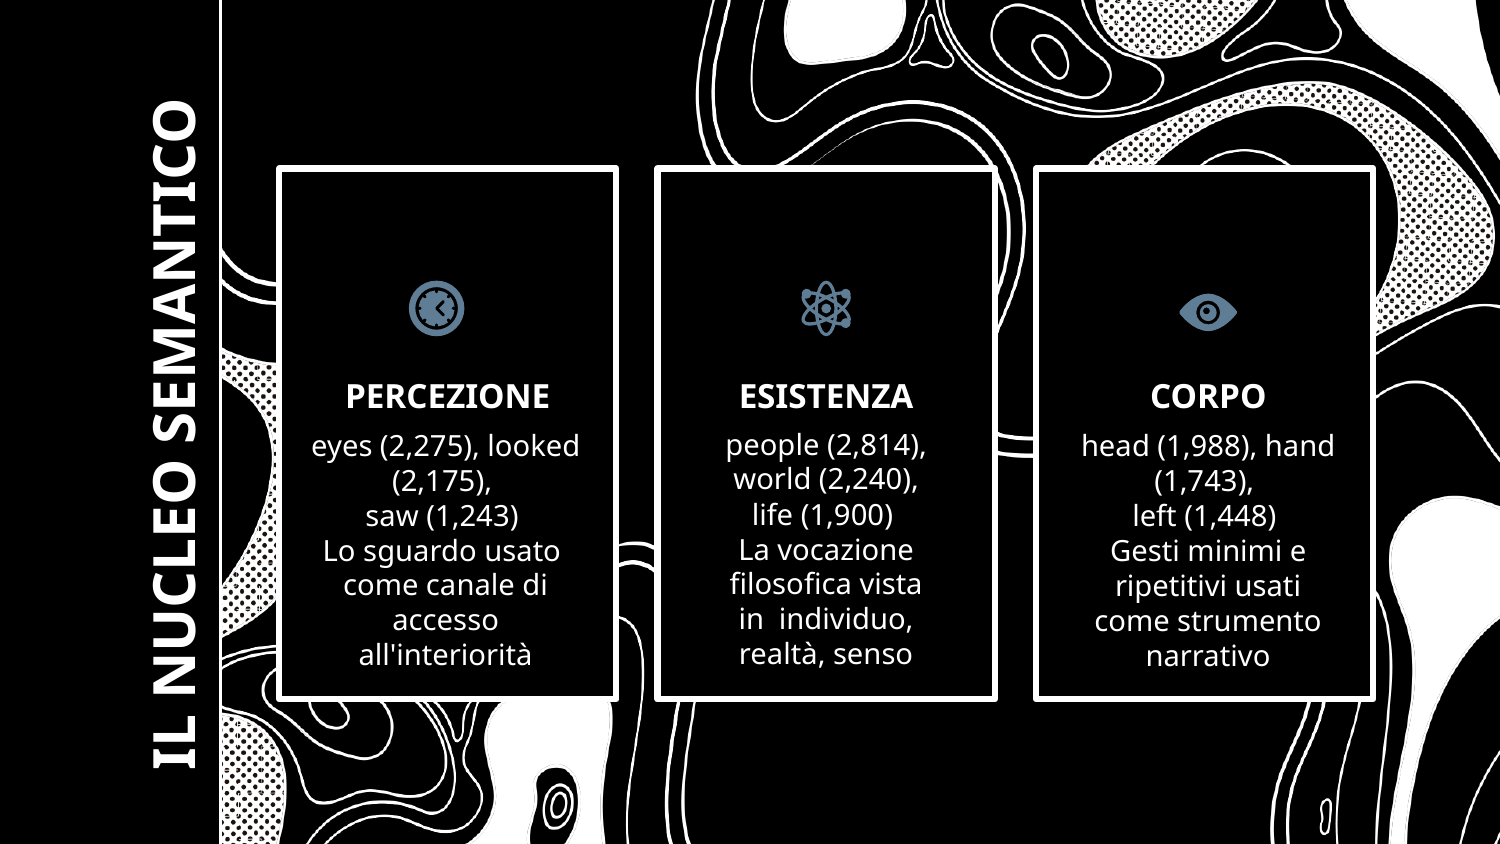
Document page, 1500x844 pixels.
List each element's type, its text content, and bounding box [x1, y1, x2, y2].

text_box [800, 280, 852, 337]
text_box [1036, 168, 1374, 700]
title CORPO [1080, 360, 1337, 411]
subtitle head (1,988), hand (1,743), left (1,448) Gesti minimi e ripetitivi usati come strumento narrativo [1063, 412, 1353, 686]
title PERCEZIONE [319, 360, 576, 411]
subtitle people (2,814), world (2,240), life (1,900) La vocazione filosofica vista in individuo, realtà, senso [698, 410, 955, 686]
text_box [279, 168, 617, 700]
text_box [1178, 293, 1238, 332]
text_box [657, 168, 995, 700]
title ESISTENZA [698, 360, 955, 410]
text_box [408, 280, 465, 337]
picture [222, 0, 1500, 844]
subtitle eyes (2,275), looked (2,175), saw (1,243) Lo sguardo usato come canale di accesso all'interiorità [293, 411, 598, 676]
title IL NUCLEO SEMANTICO [121, 0, 216, 844]
